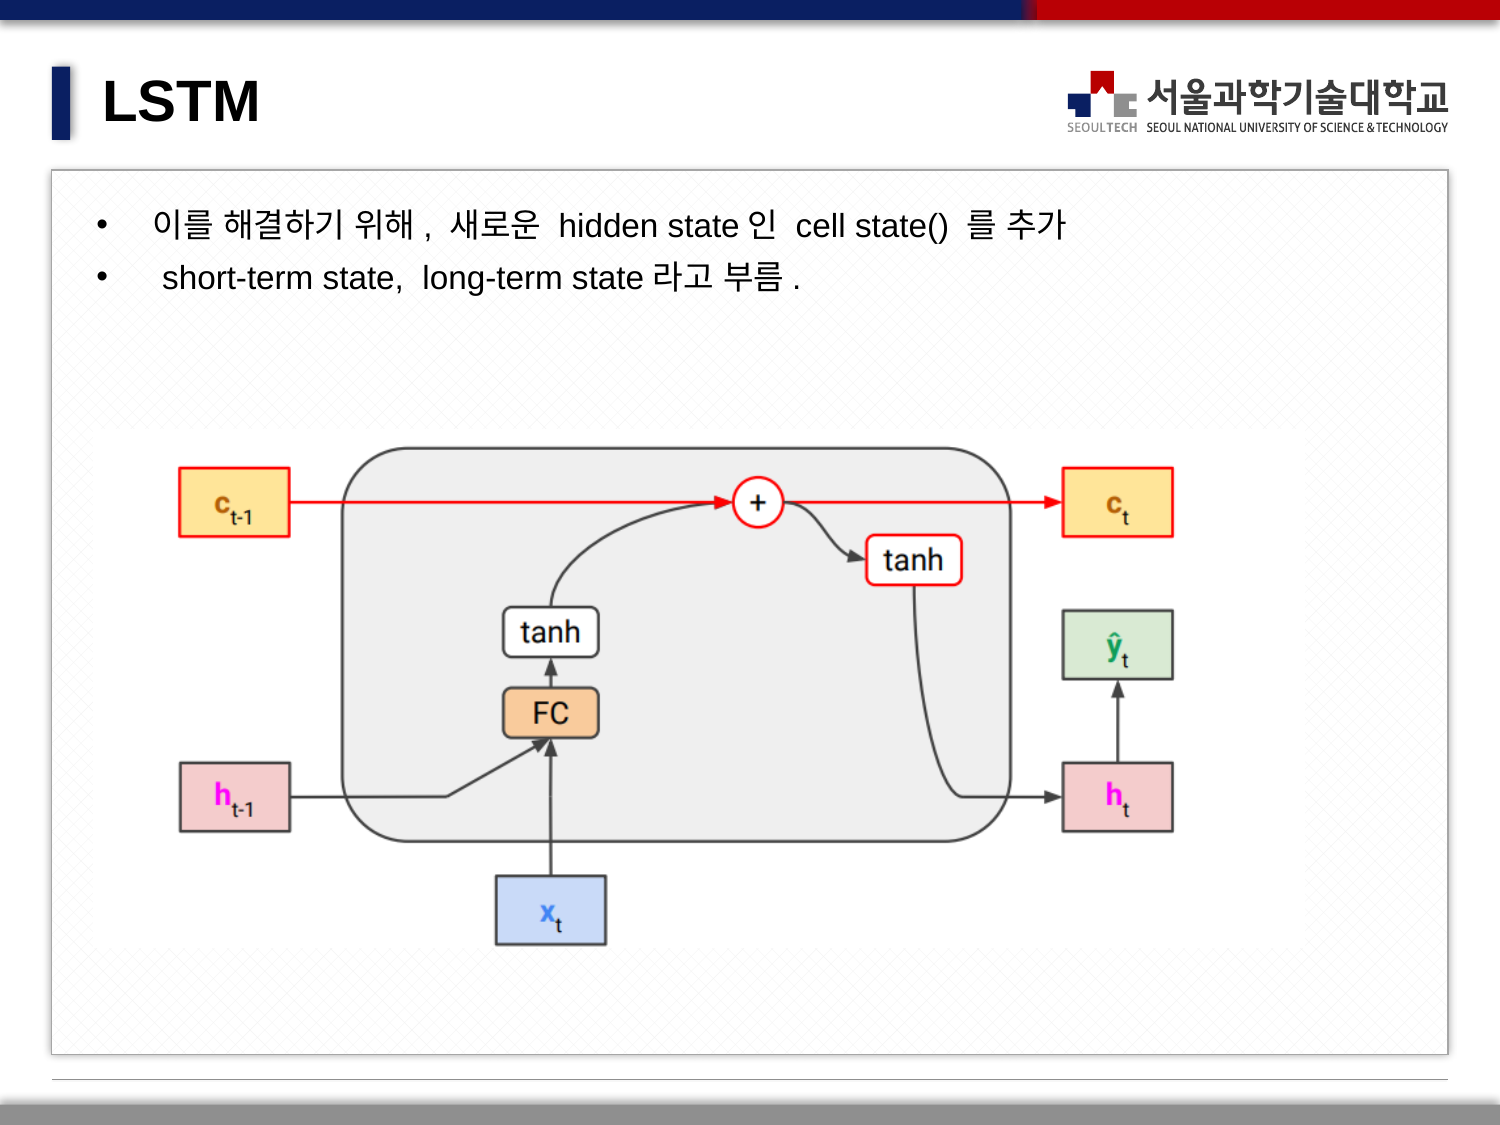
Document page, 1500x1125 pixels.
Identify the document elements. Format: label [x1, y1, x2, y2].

text_box [1067, 70, 1449, 133]
picture [93, 429, 1305, 948]
text_box [0, 0, 1500, 1125]
